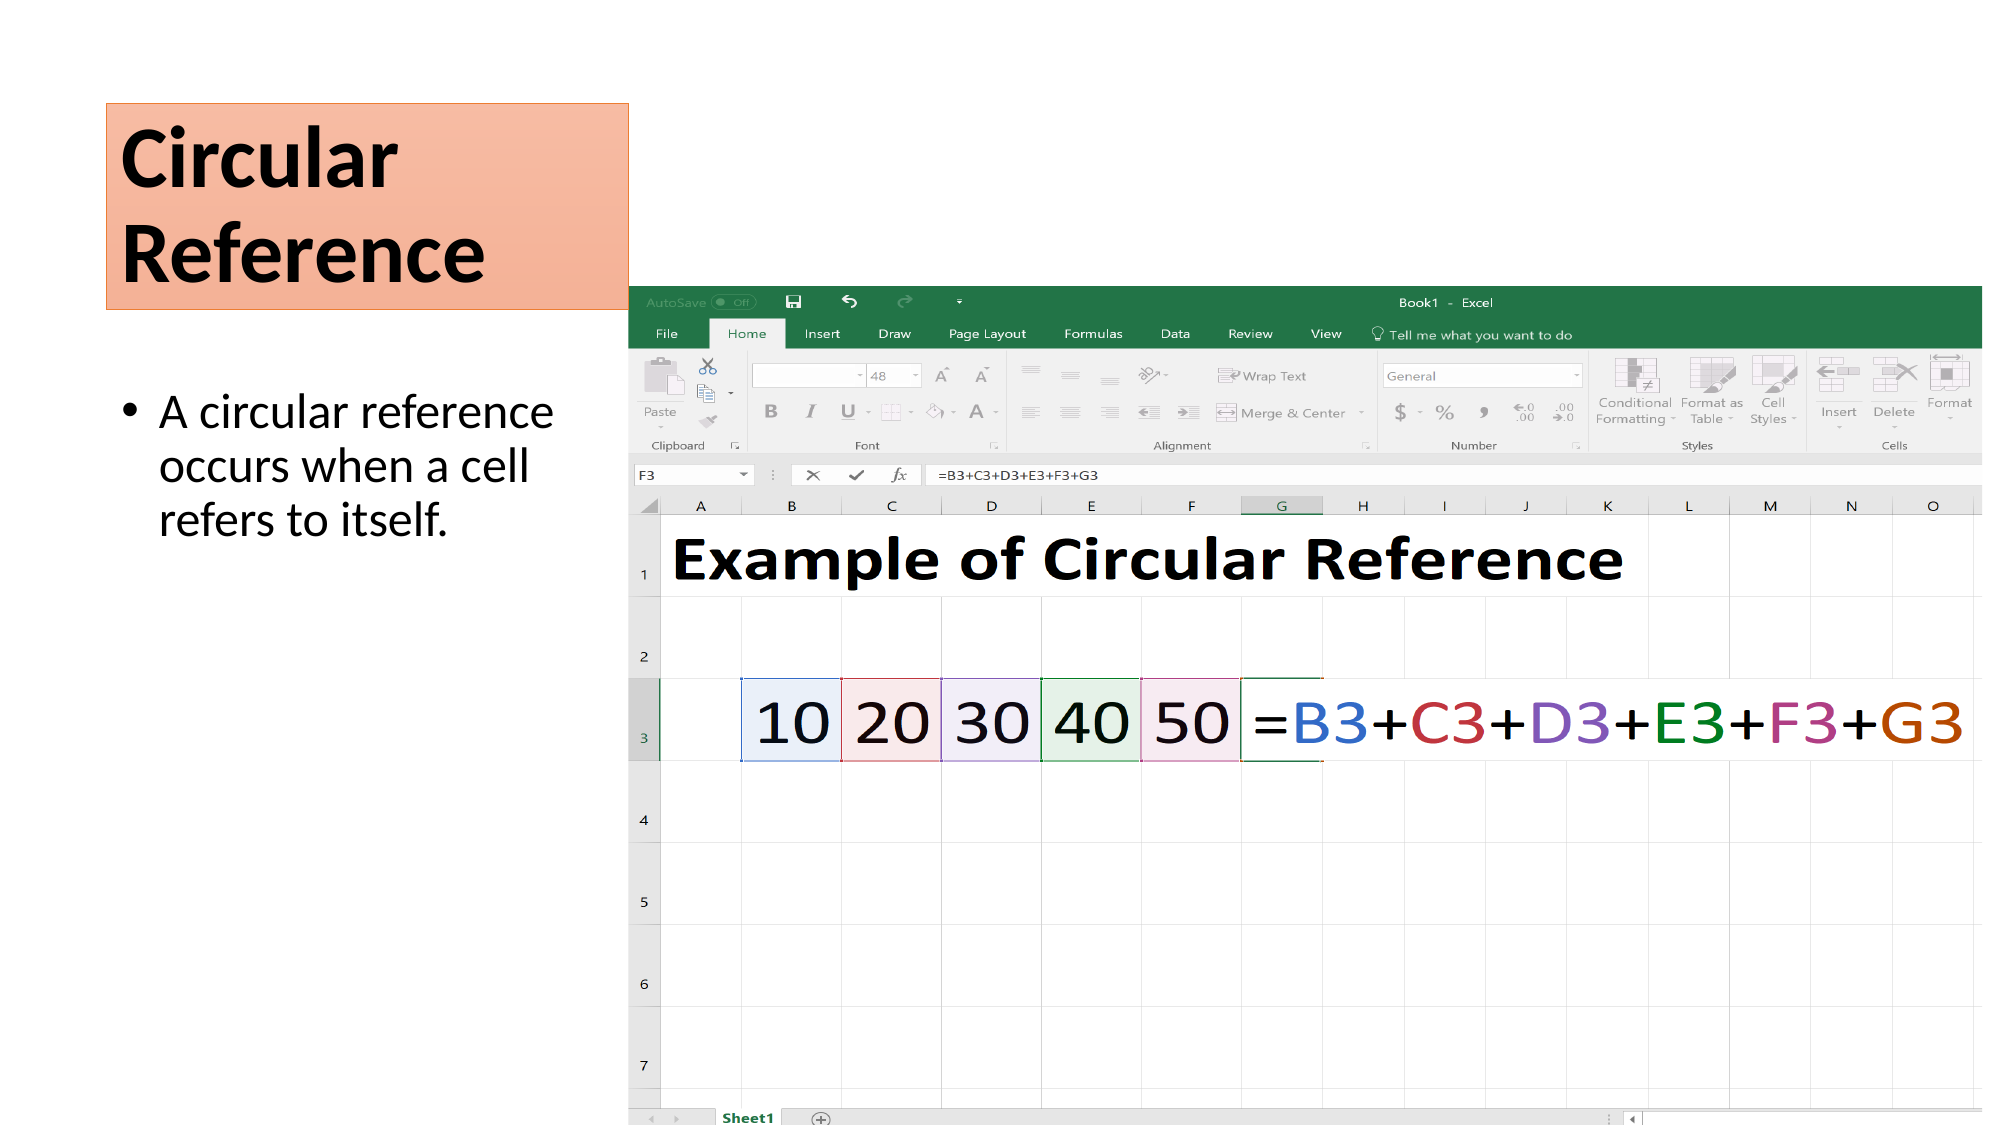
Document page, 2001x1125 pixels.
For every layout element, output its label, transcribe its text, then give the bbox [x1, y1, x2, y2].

title Circular Reference [106, 103, 629, 310]
list A circular reference occurs when a cell refers to itself. [106, 378, 608, 1021]
picture [628, 286, 1983, 1125]
